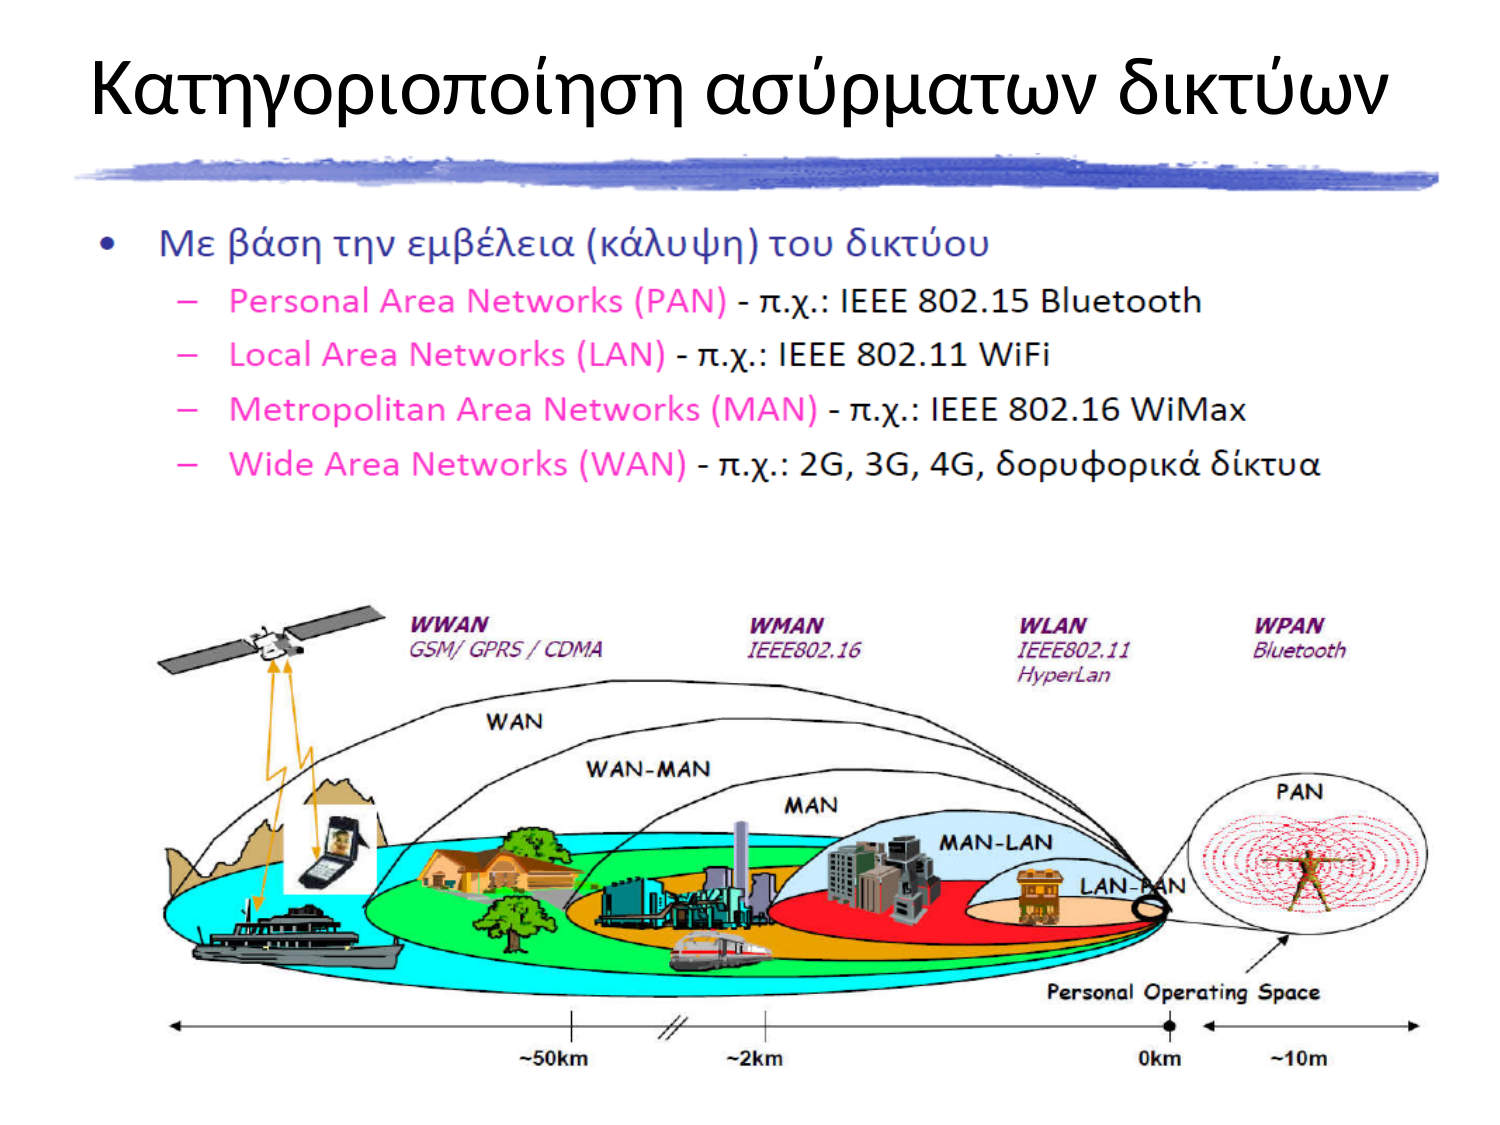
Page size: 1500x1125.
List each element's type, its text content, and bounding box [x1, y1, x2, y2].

title Κατηγοριοποίηση ασύρματων δικτύων [75, 12, 1425, 150]
picture [62, 153, 1450, 1088]
